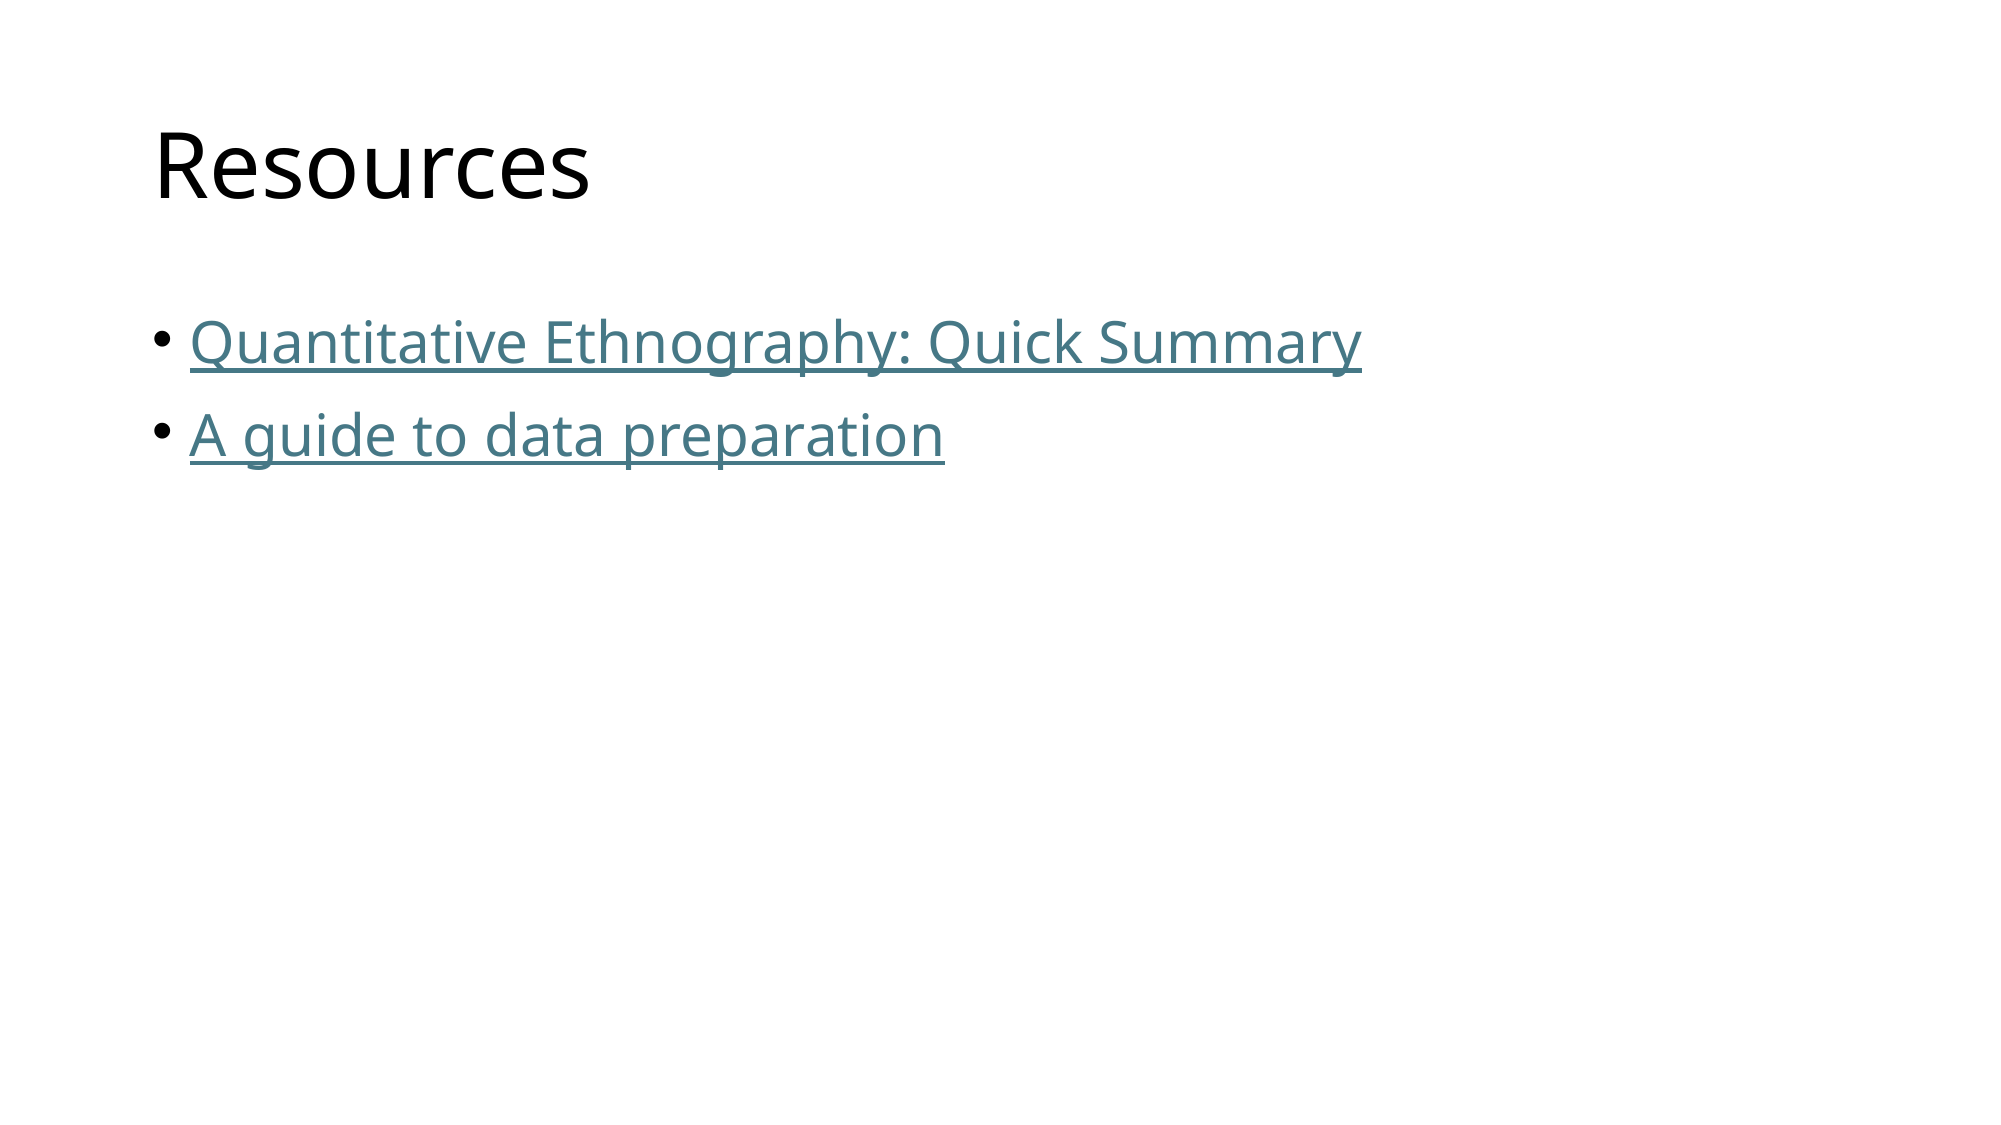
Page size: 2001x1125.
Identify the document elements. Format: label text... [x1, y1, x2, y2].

title Resources [137, 59, 1863, 278]
list Quantitative Ethnography: Quick Summary A guide to data preparation [137, 299, 1863, 1014]
